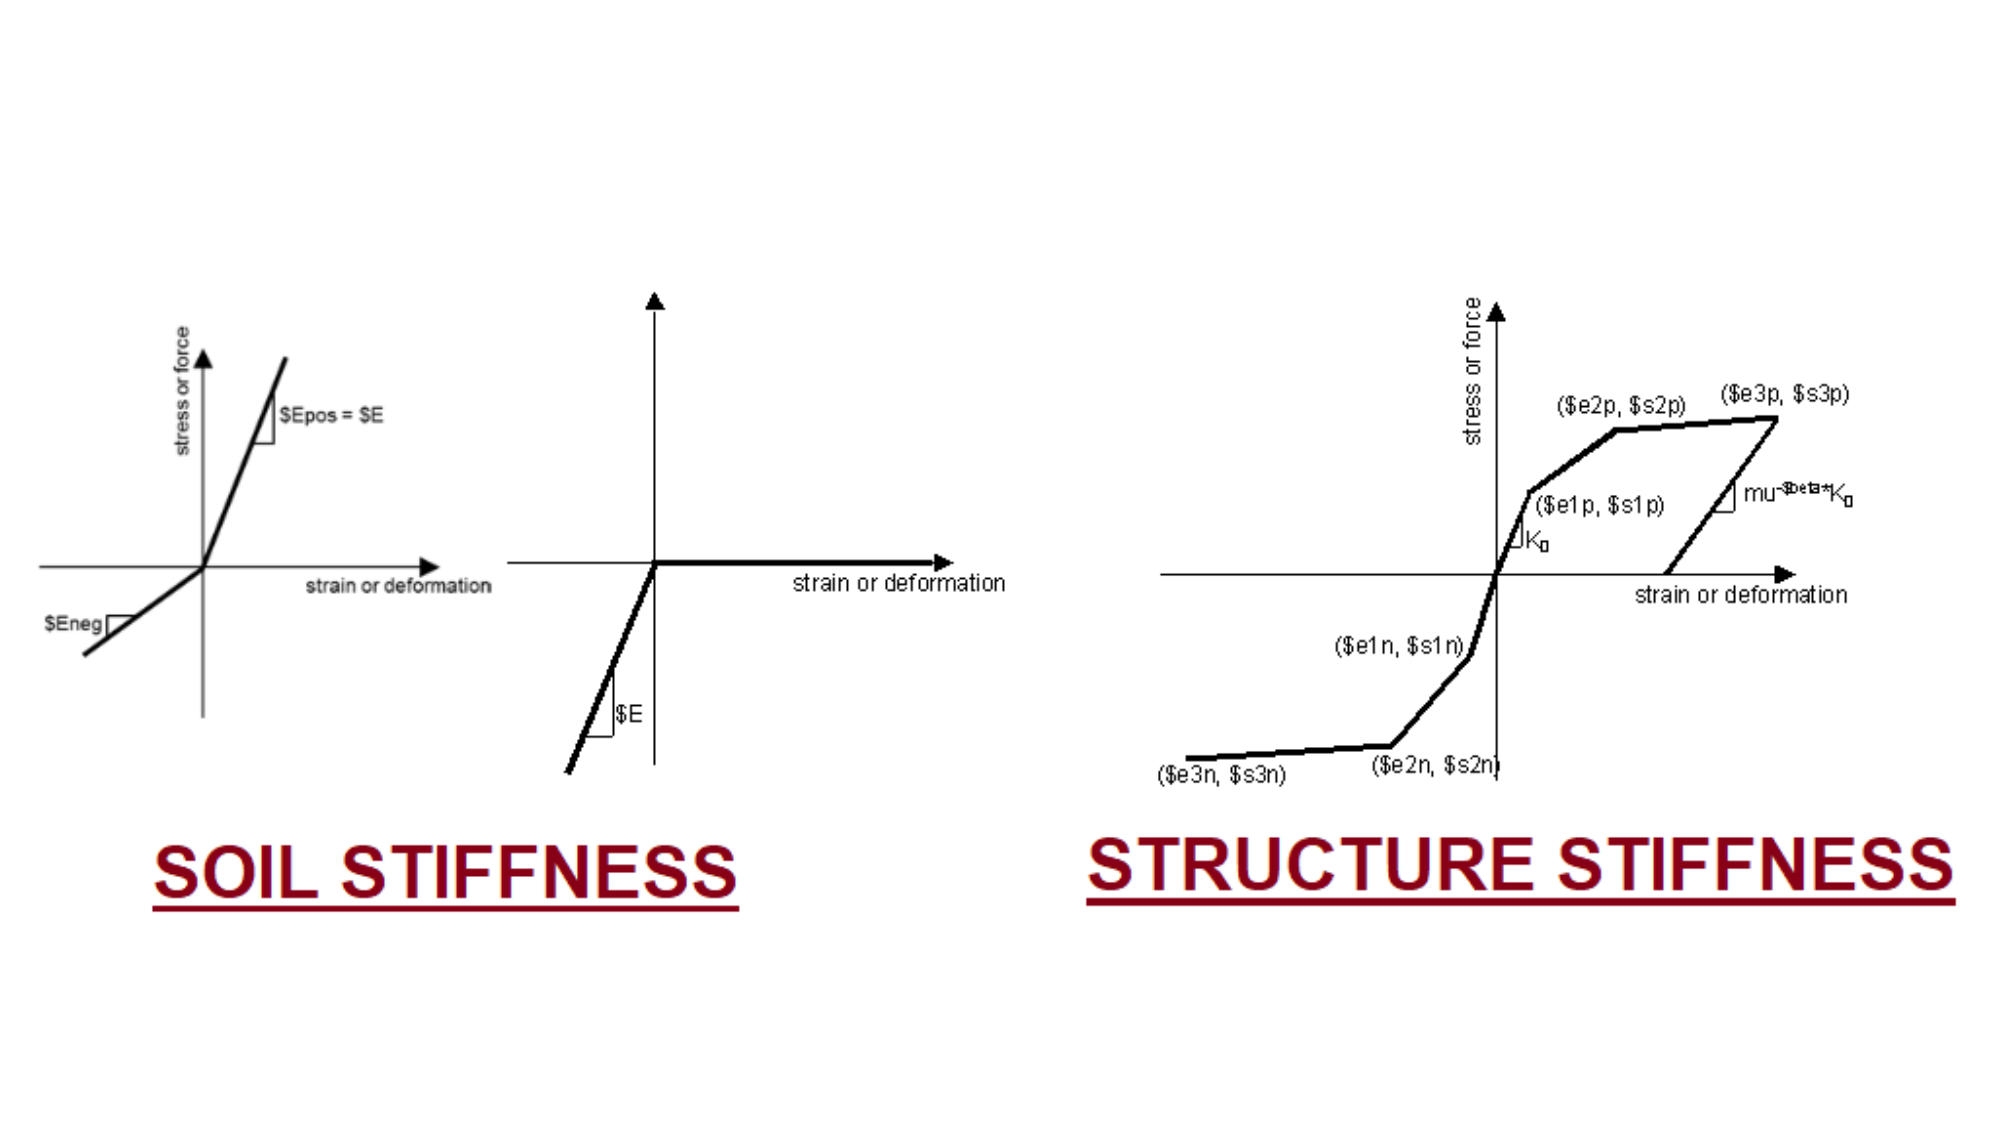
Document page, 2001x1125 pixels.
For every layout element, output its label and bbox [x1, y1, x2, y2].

picture [31, 281, 1968, 918]
